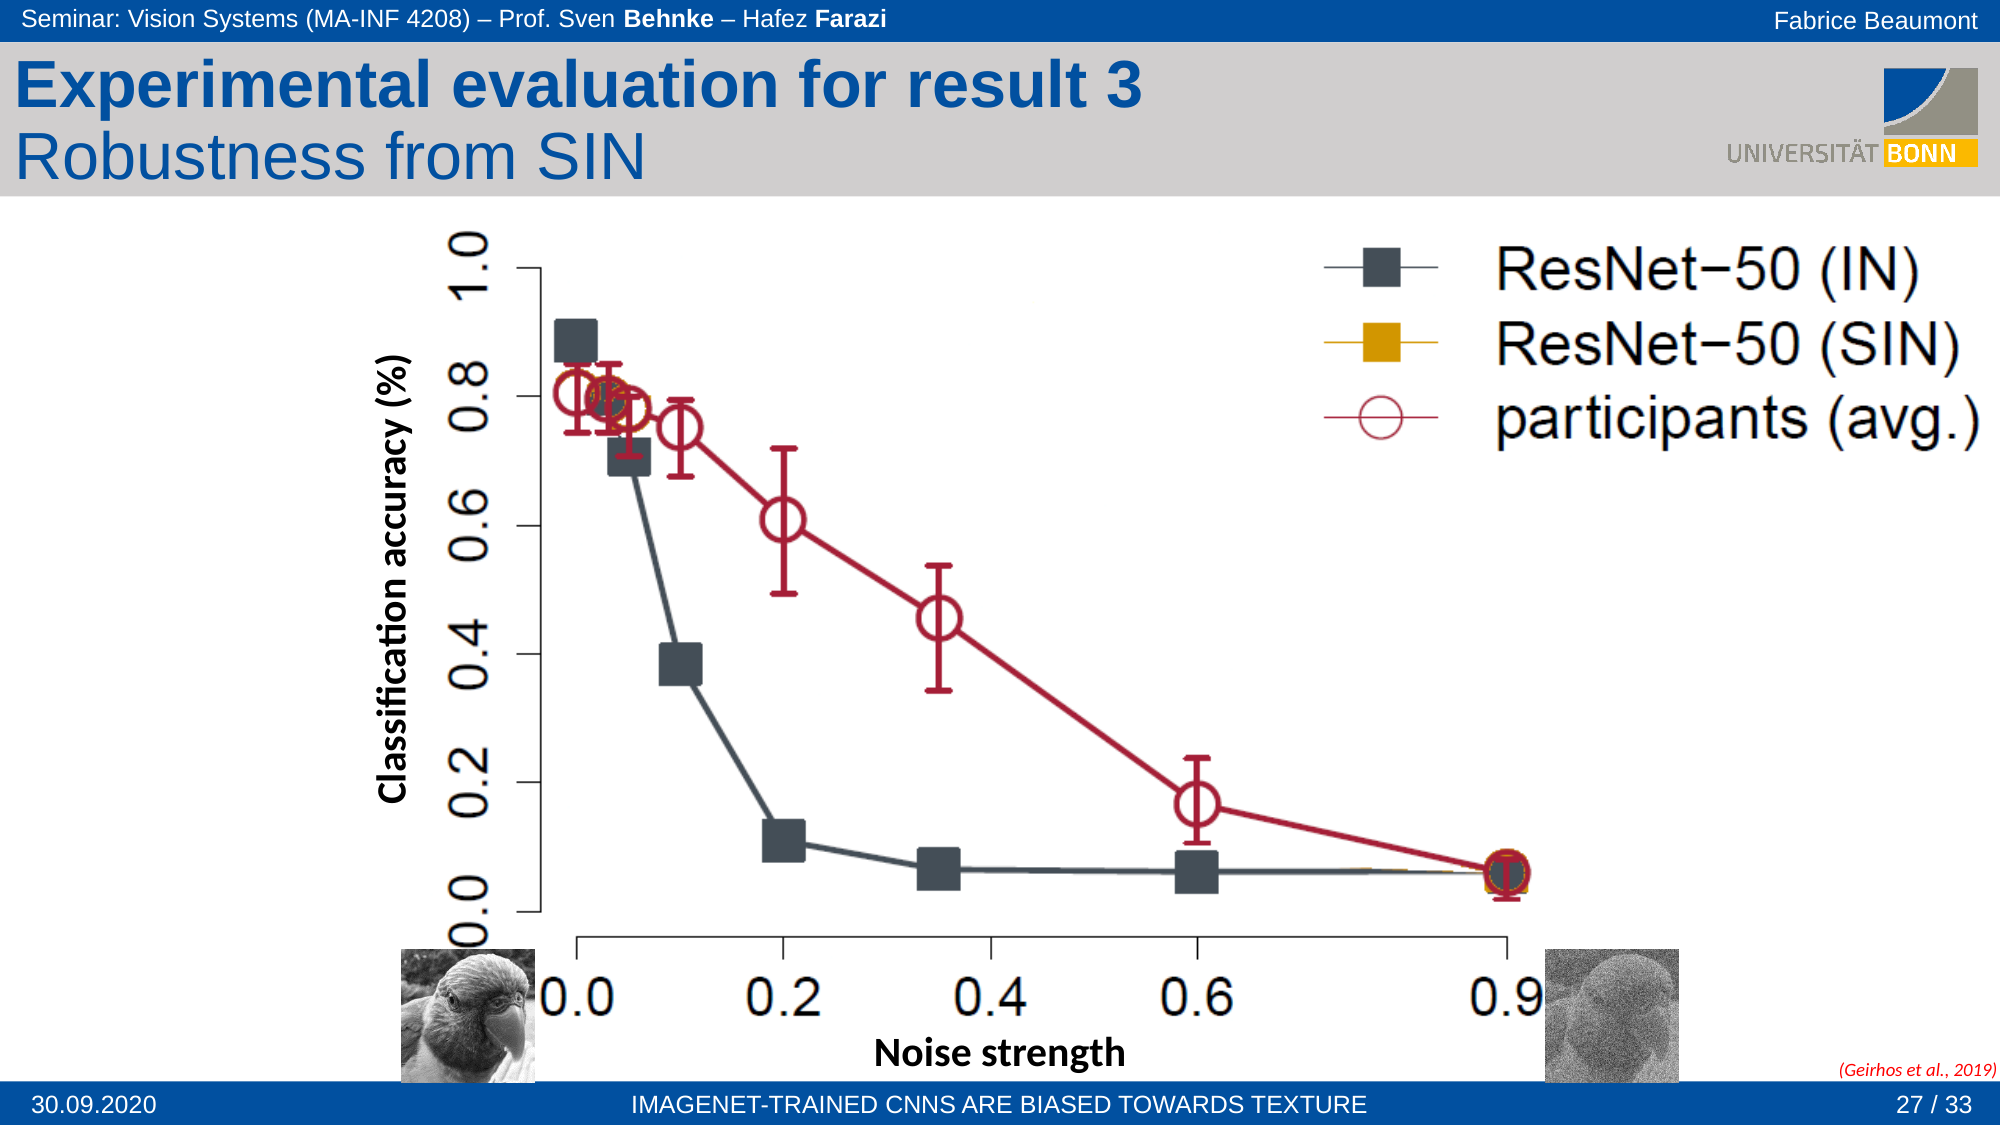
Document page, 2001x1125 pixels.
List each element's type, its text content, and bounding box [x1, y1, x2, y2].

text_box Noise strength [859, 1038, 1142, 1082]
text_box Classification accuracy (%) [356, 338, 422, 820]
list Experimental evaluation for result 3 Robustness from SIN [0, 42, 1725, 122]
text_box 27 / 33 [1850, 1081, 1988, 1125]
picture [1724, 44, 1978, 187]
picture [401, 208, 1989, 1083]
text_box (Geirhos et al., 2019) [1838, 1057, 2000, 1080]
